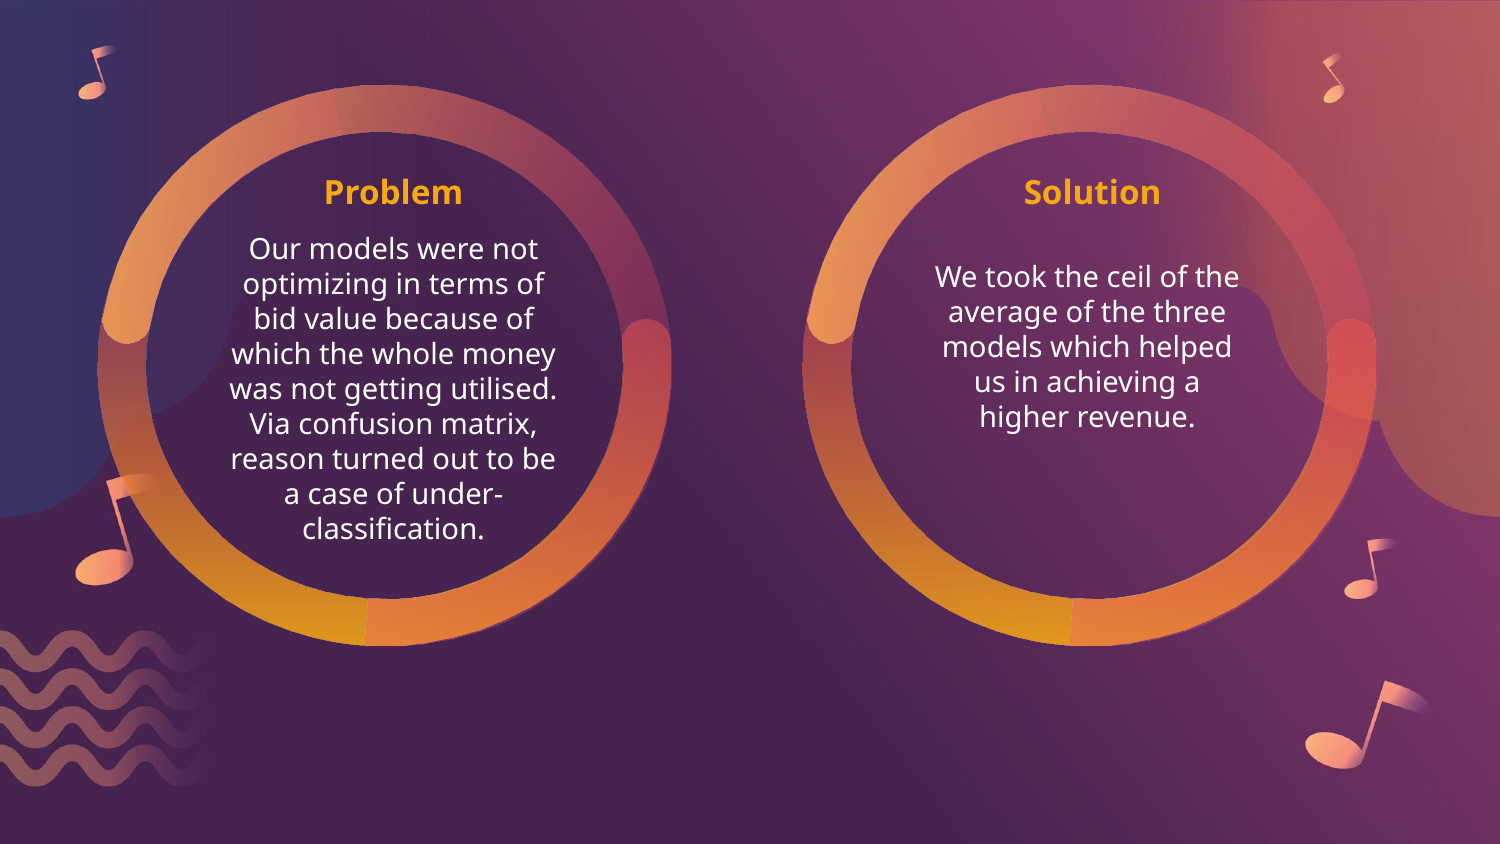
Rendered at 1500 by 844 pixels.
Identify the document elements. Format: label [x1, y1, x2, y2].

picture [0, 0, 1500, 844]
text_box [728, 18, 1469, 712]
text_box [23, 18, 727, 712]
